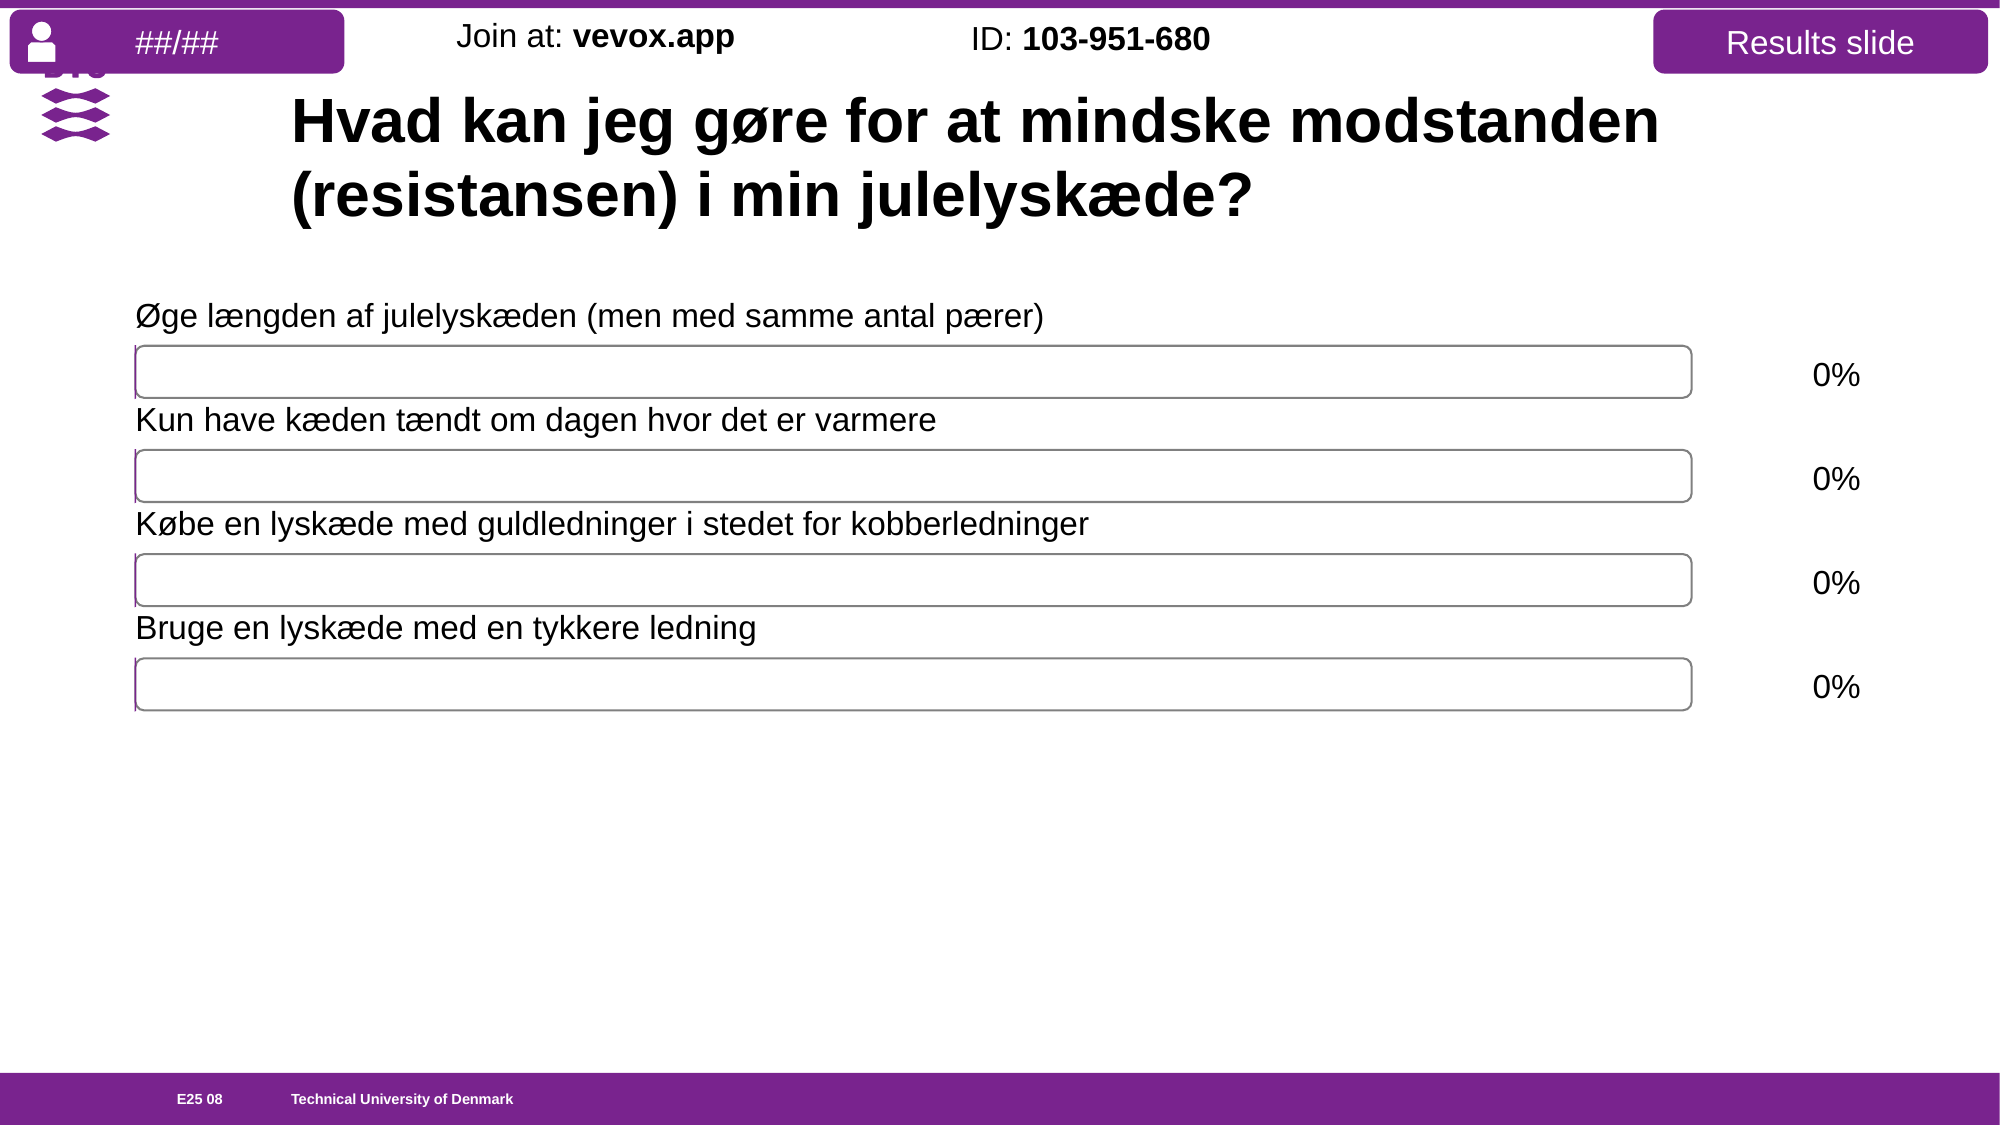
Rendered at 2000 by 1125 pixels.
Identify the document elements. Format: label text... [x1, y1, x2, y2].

text_box 0% [1693, 457, 1861, 498]
text_box Join at: vevox.app [456, 14, 853, 55]
text_box [31, 20, 53, 42]
text_box 0% [1693, 352, 1861, 393]
text_box [136, 658, 1692, 711]
text_box ##/## [10, 10, 344, 73]
list [137, 294, 1863, 900]
text_box Øge længden af julelyskæden (men med samme antal pærer) [135, 293, 1859, 334]
text_box [136, 345, 1692, 397]
text_box [136, 554, 1692, 606]
text_box 0% [1693, 665, 1861, 706]
text_box 0% [1693, 561, 1861, 602]
text_box Results slide [1654, 10, 1988, 73]
text_box Bruge en lyskæde med en tykkere ledning [135, 606, 1859, 647]
title Hvad kan jeg gøre for at mindske modstanden (resistansen) i min julelyskæde? [291, 69, 1819, 230]
text_box [27, 41, 57, 63]
text_box [0, 900, 1998, 1100]
slide_number E25 08 [41, 1073, 223, 1125]
text_box Kun have kæden tændt om dagen hvor det er varmere [135, 397, 1859, 438]
text_box [136, 449, 1692, 502]
text_box Købe en lyskæde med guldledninger i stedet for kobberledninger [135, 502, 1859, 543]
text_box ID: 103-951-680 [970, 16, 1367, 57]
